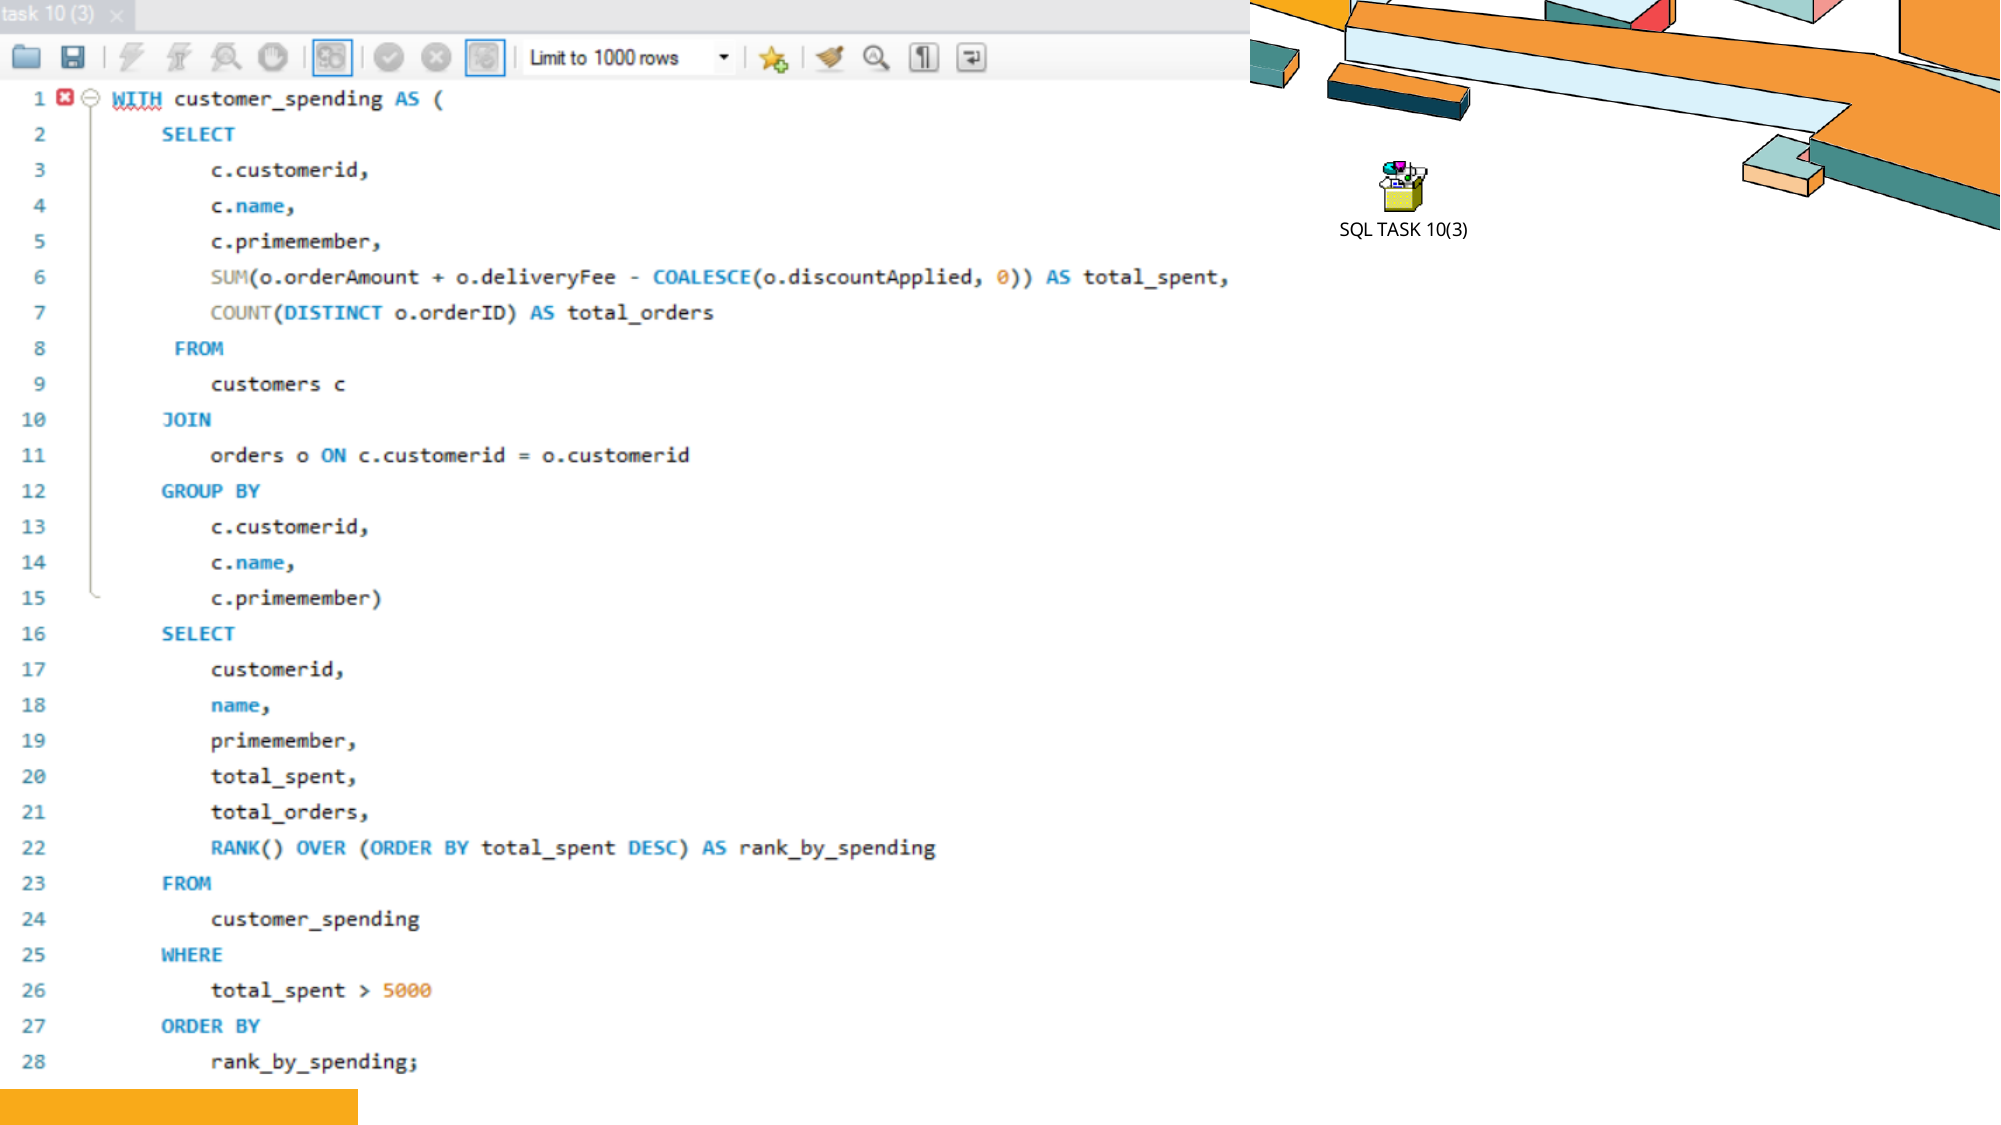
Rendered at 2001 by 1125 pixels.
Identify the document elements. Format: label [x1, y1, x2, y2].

picture [0, 0, 2000, 1089]
text_box [1328, 161, 1479, 292]
